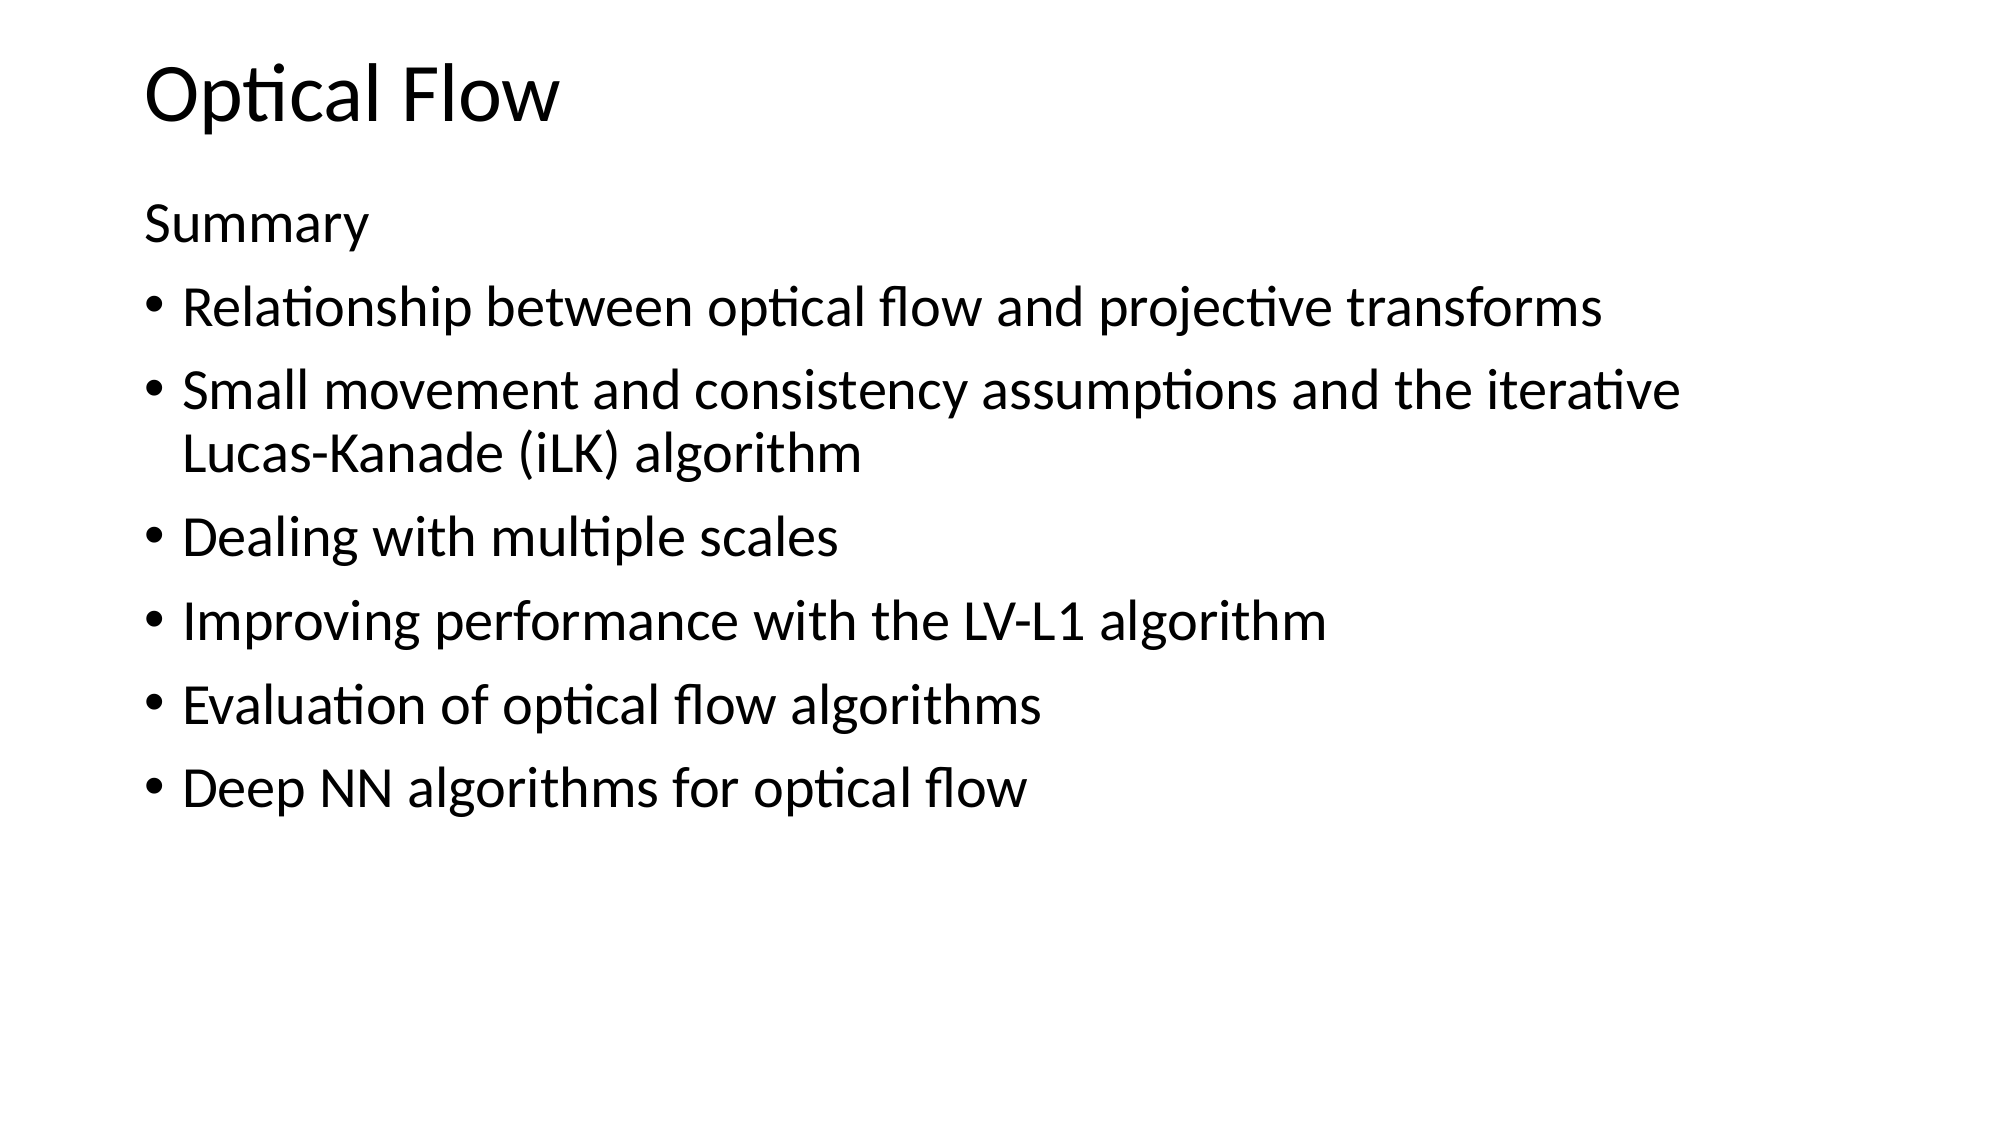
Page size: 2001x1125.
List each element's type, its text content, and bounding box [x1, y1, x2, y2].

list Summary Relationship between optical flow and projective transforms Small movement and consistency assumptions and the iterative Lucas-Kanade (iLK) algorithm Dealing with multiple scales Improving performance with the LV-L1 algorithm Evaluation of optical flow algorithms Deep NN algorithms for optical flow [129, 184, 1855, 1102]
title Optical Flow [129, 22, 1855, 166]
